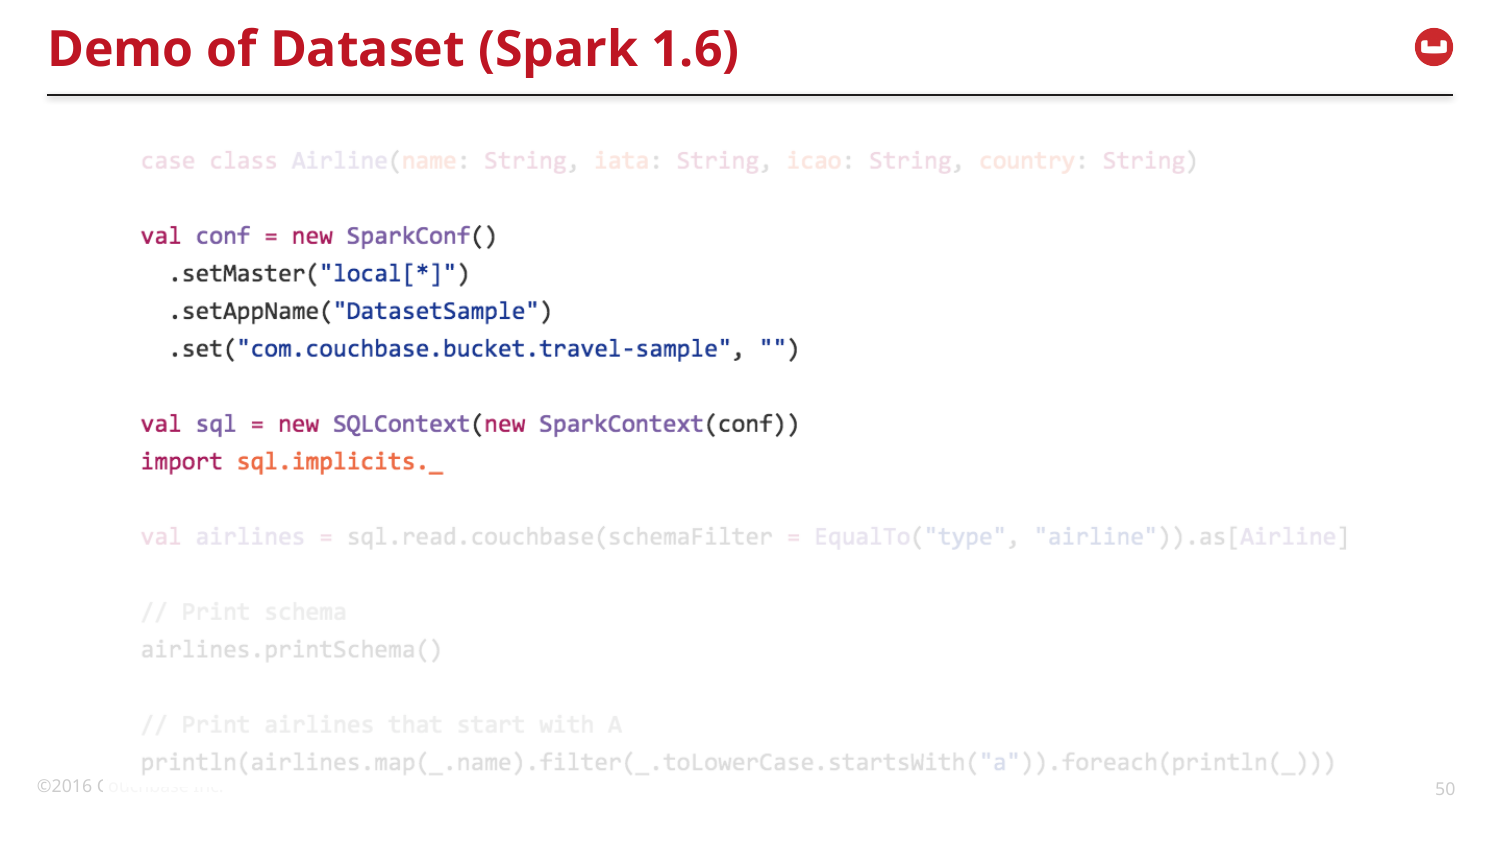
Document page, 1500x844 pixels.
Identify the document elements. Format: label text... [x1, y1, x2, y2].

picture [126, 129, 1372, 787]
title Demo of Dataset (Spark 1.6) [32, 7, 1345, 96]
picture [1414, 27, 1454, 67]
text_box [117, 117, 1386, 202]
text_box [103, 490, 1373, 818]
